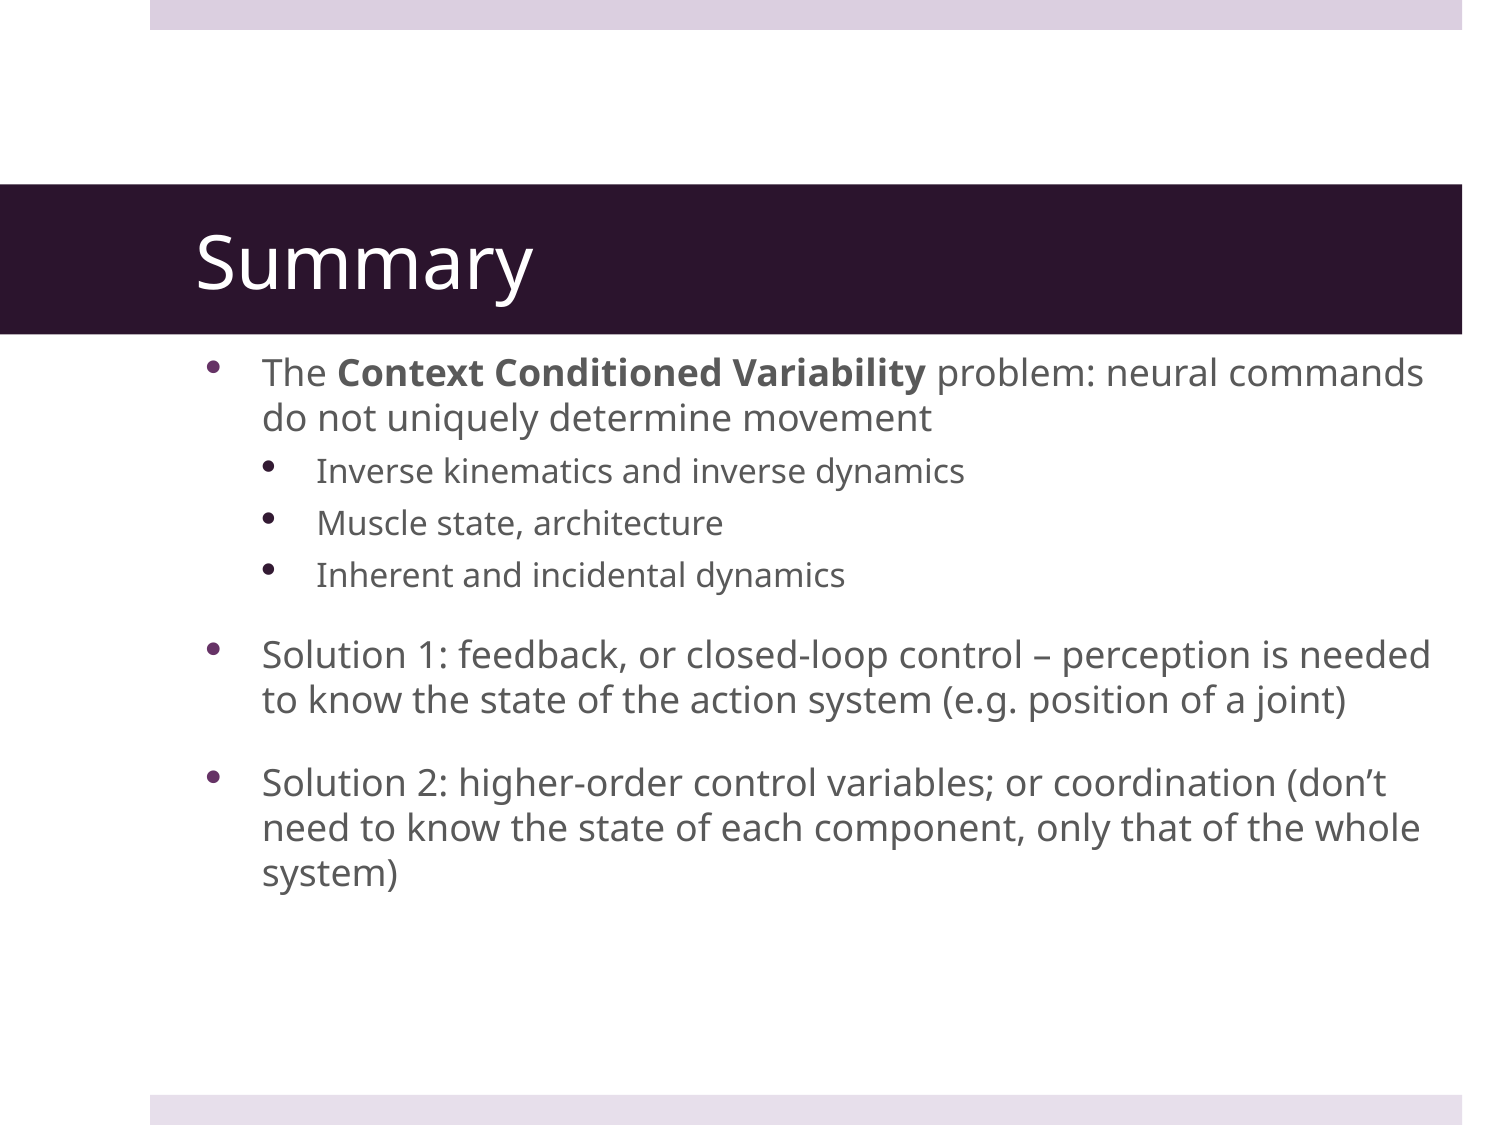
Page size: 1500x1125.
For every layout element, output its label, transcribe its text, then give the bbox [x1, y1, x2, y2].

title Summary [0, 184, 1463, 335]
list The Context Conditioned Variability problem: neural commands do not uniquely determine movement Inverse kinematics and inverse dynamics Muscle state, architecture Inherent and incidental dynamics Solution 1: feedback, or closed-loop control – perception is needed to know the state of the action system (e.g. position of a joint) Solution 2: higher-order control variables; or coordination (don’t need to know the state of each component, only that of the whole system) [192, 341, 1463, 944]
